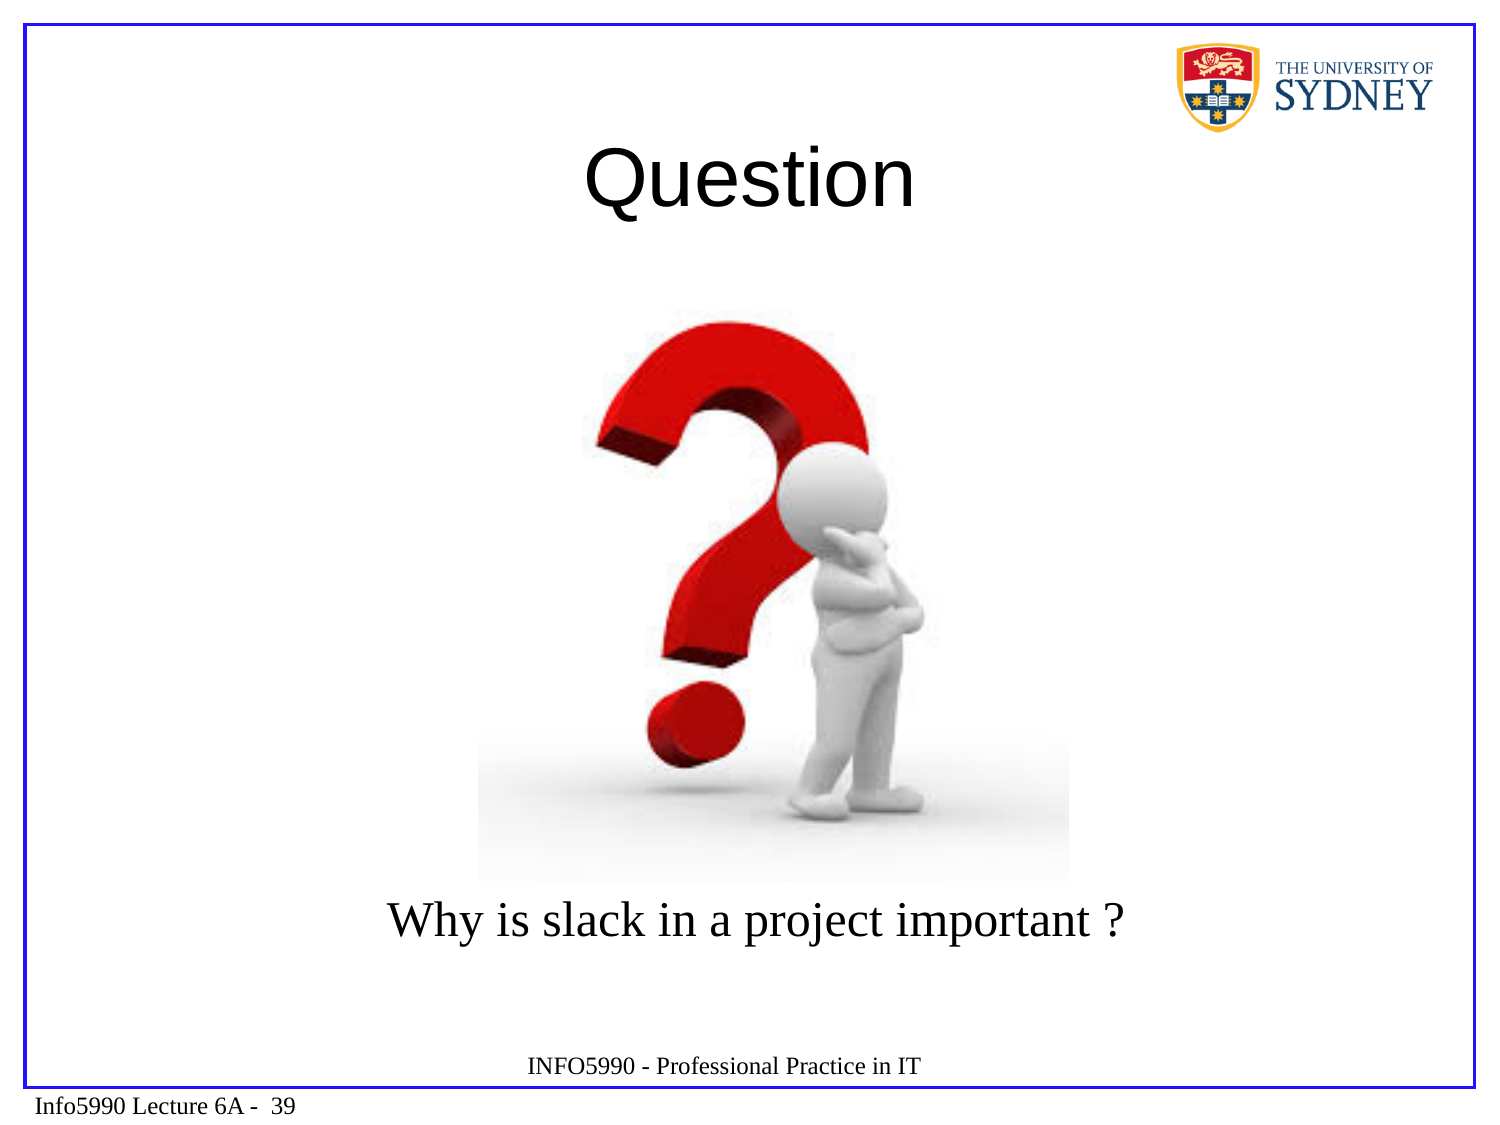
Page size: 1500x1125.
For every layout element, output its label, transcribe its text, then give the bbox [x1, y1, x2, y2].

text_box Why is slack in a project important ? [372, 879, 1141, 955]
picture [1174, 42, 1433, 133]
title Question [74, 79, 1426, 268]
picture [478, 290, 1070, 882]
footer INFO5990 - Professional Practice in IT [512, 1042, 988, 1103]
